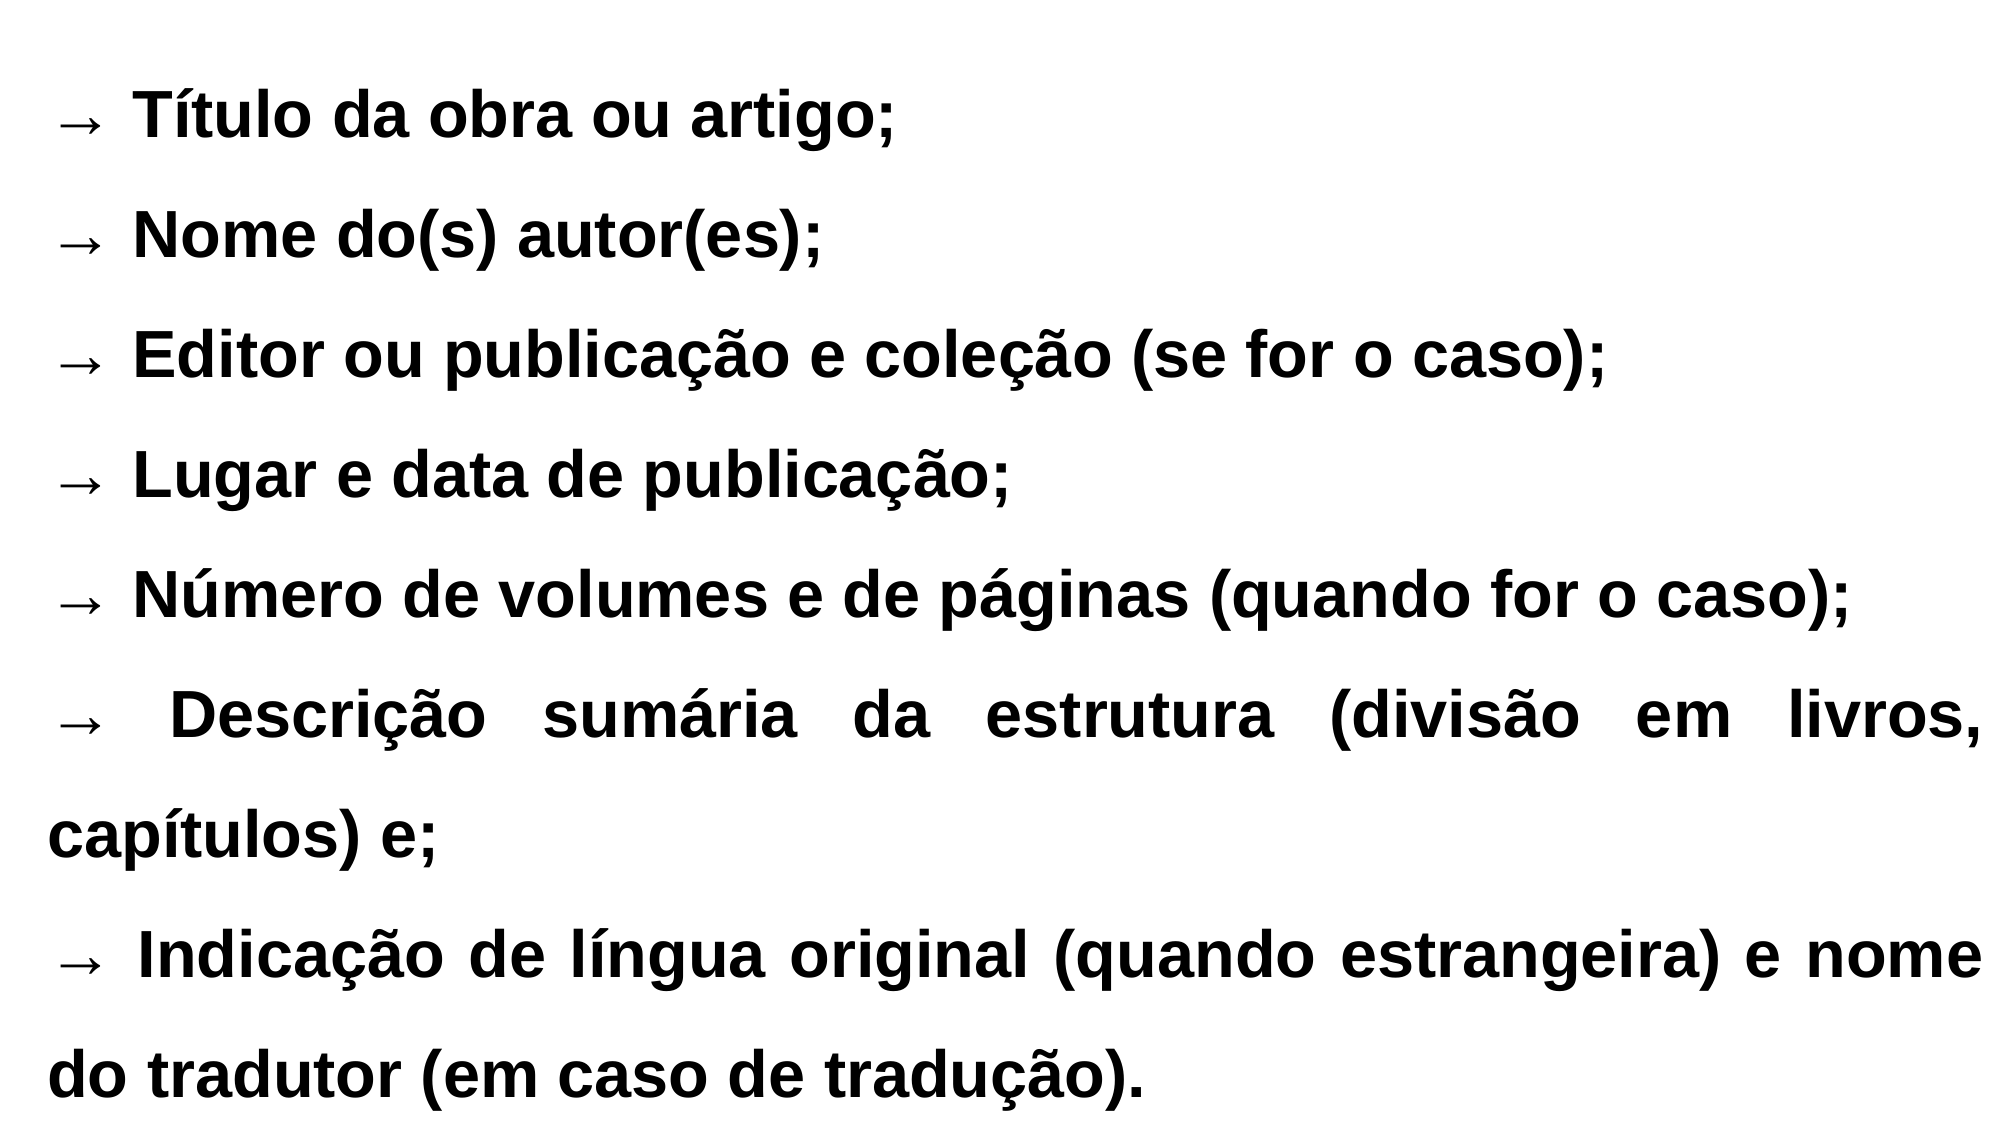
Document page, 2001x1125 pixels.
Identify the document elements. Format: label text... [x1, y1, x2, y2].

text_box → Título da obra ou artigo; → Nome do(s) autor(es); → Editor ou publicação e coleção (se for o caso); → Lugar e data de publicação; → Número de volumes e de páginas (quando for o caso); → Descrição sumária da estrutura (divisão em livros, capítulos) e; → Indicação de língua original (quando estrangeira) e nome do tradutor (em caso de tradução). [32, 23, 2000, 1119]
